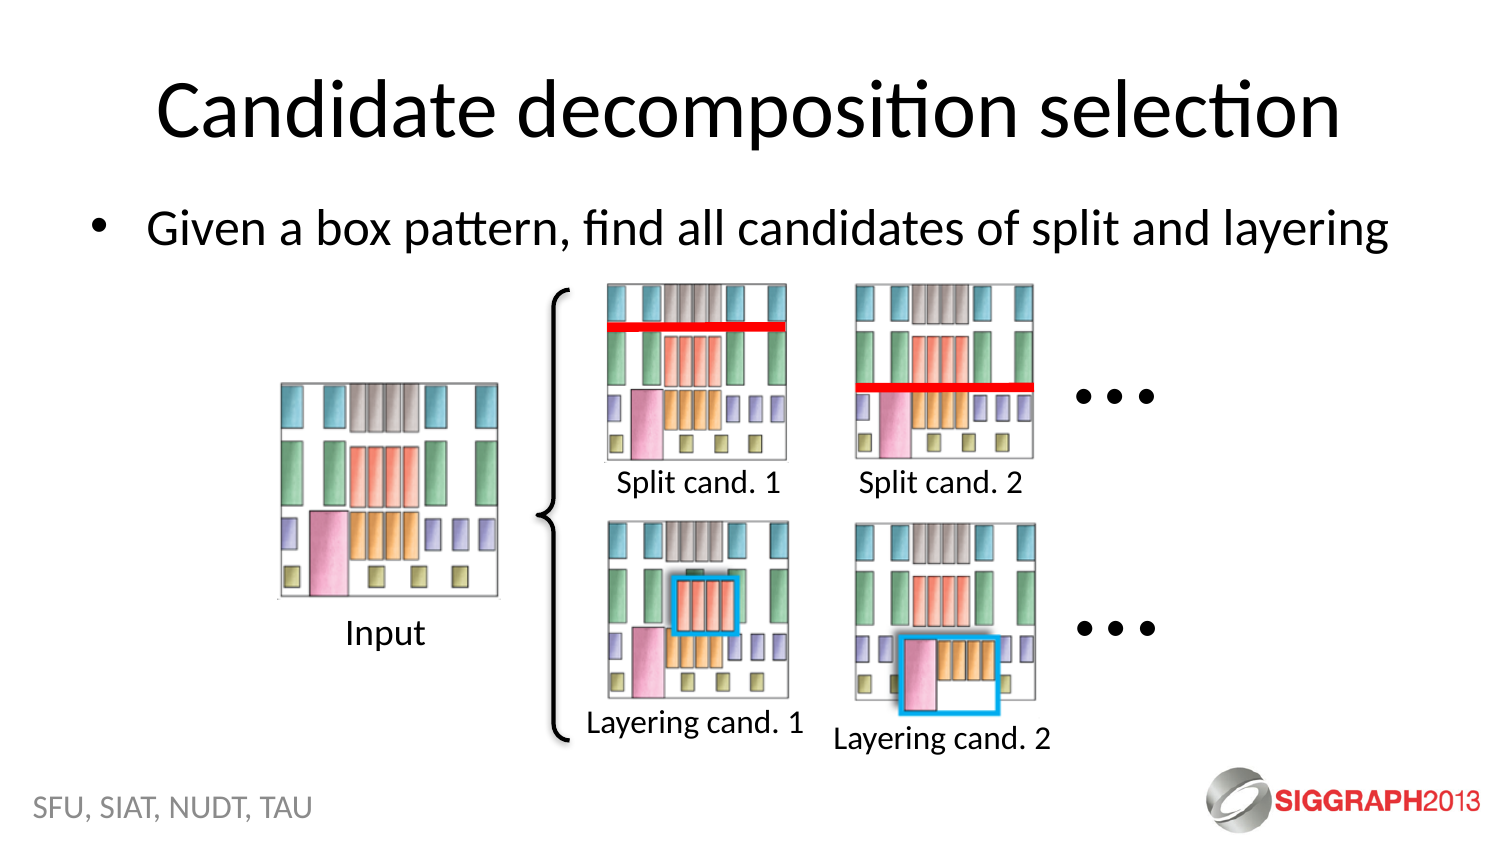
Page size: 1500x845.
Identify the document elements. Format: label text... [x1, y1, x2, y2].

picture [1198, 764, 1494, 836]
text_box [842, 280, 1047, 509]
footer SFU, SIAT, NUDT, TAU [17, 782, 372, 828]
text_box [535, 287, 570, 742]
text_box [569, 518, 815, 749]
title Candidate decomposition selection [75, 33, 1425, 175]
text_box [600, 282, 805, 509]
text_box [277, 381, 502, 662]
text_box Given a box pattern, find all candidates of split and layering [74, 185, 1425, 279]
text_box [816, 518, 1076, 765]
text_box … [1057, 279, 1174, 437]
text_box … [1058, 502, 1175, 668]
